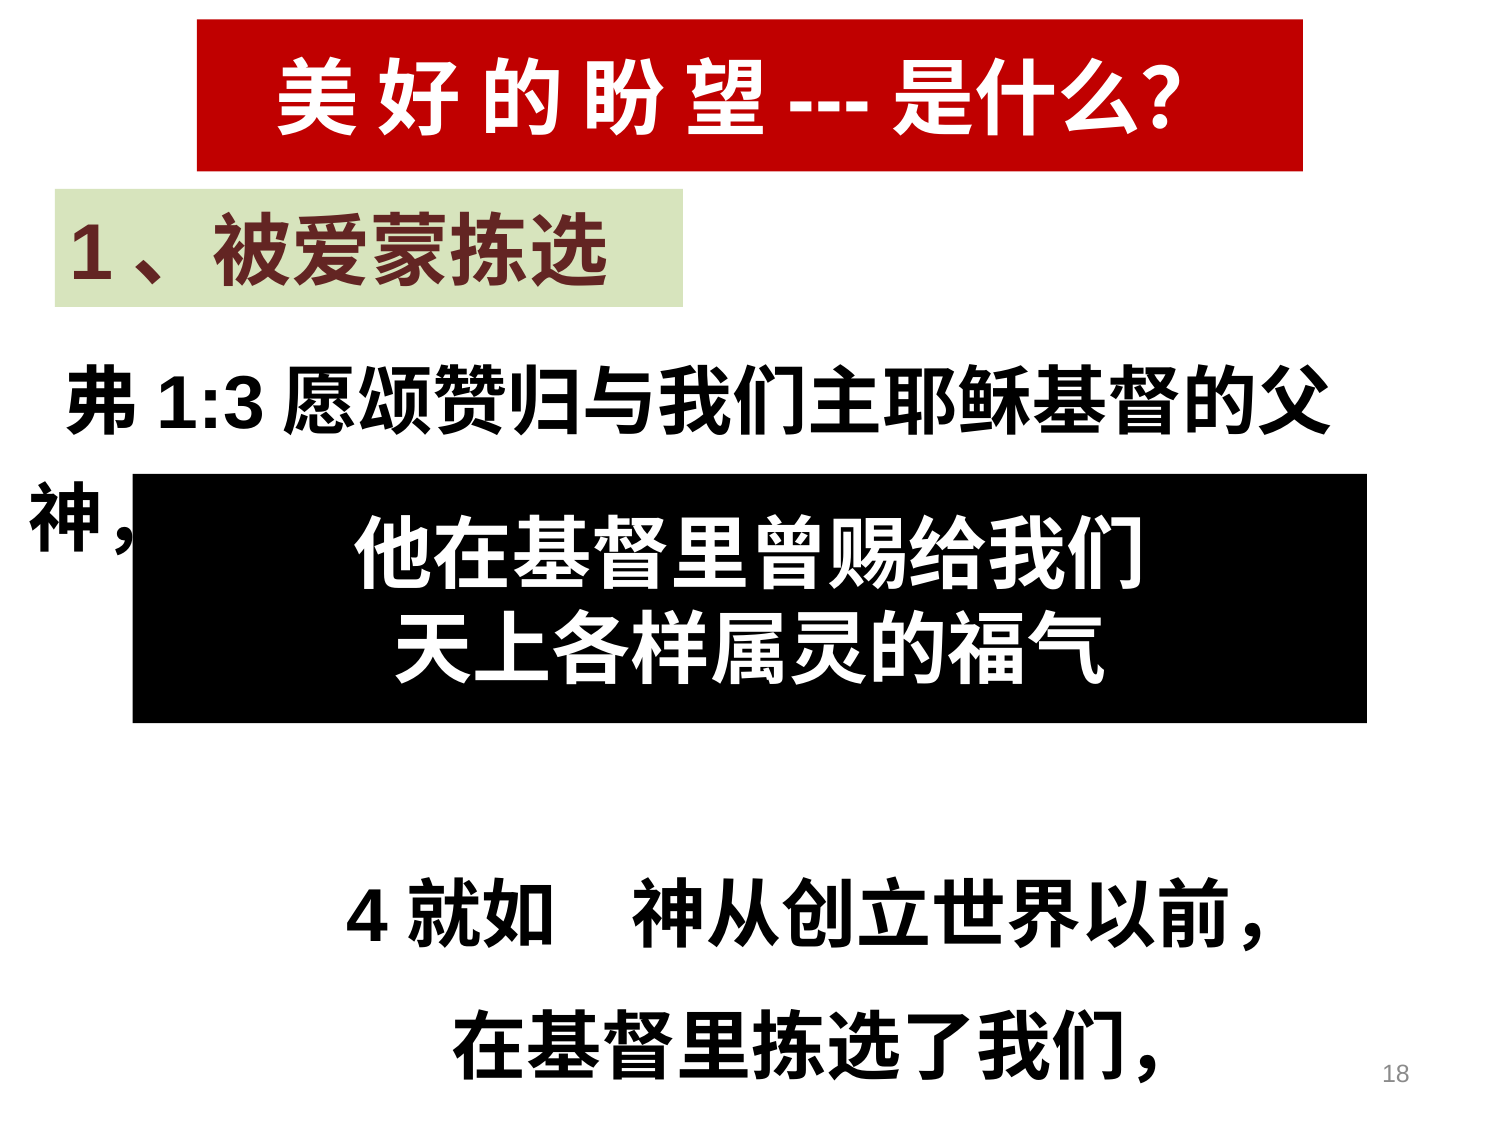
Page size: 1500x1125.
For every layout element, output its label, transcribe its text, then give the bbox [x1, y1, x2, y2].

slide_number 18 [1074, 1042, 1425, 1103]
text_box 1、被爱蒙拣选 [54, 188, 683, 307]
text_box 美 好 的 盼 望---是什么？ [196, 19, 1303, 172]
list 弗1:3愿颂赞归与我们主耶稣基督的父 神， 4就如 神从创立世界以前， 在基督里拣选了我们， [13, 214, 1490, 1103]
text_box 他在基督里曾赐给我们 天上各样属灵的福气 [132, 473, 1367, 724]
